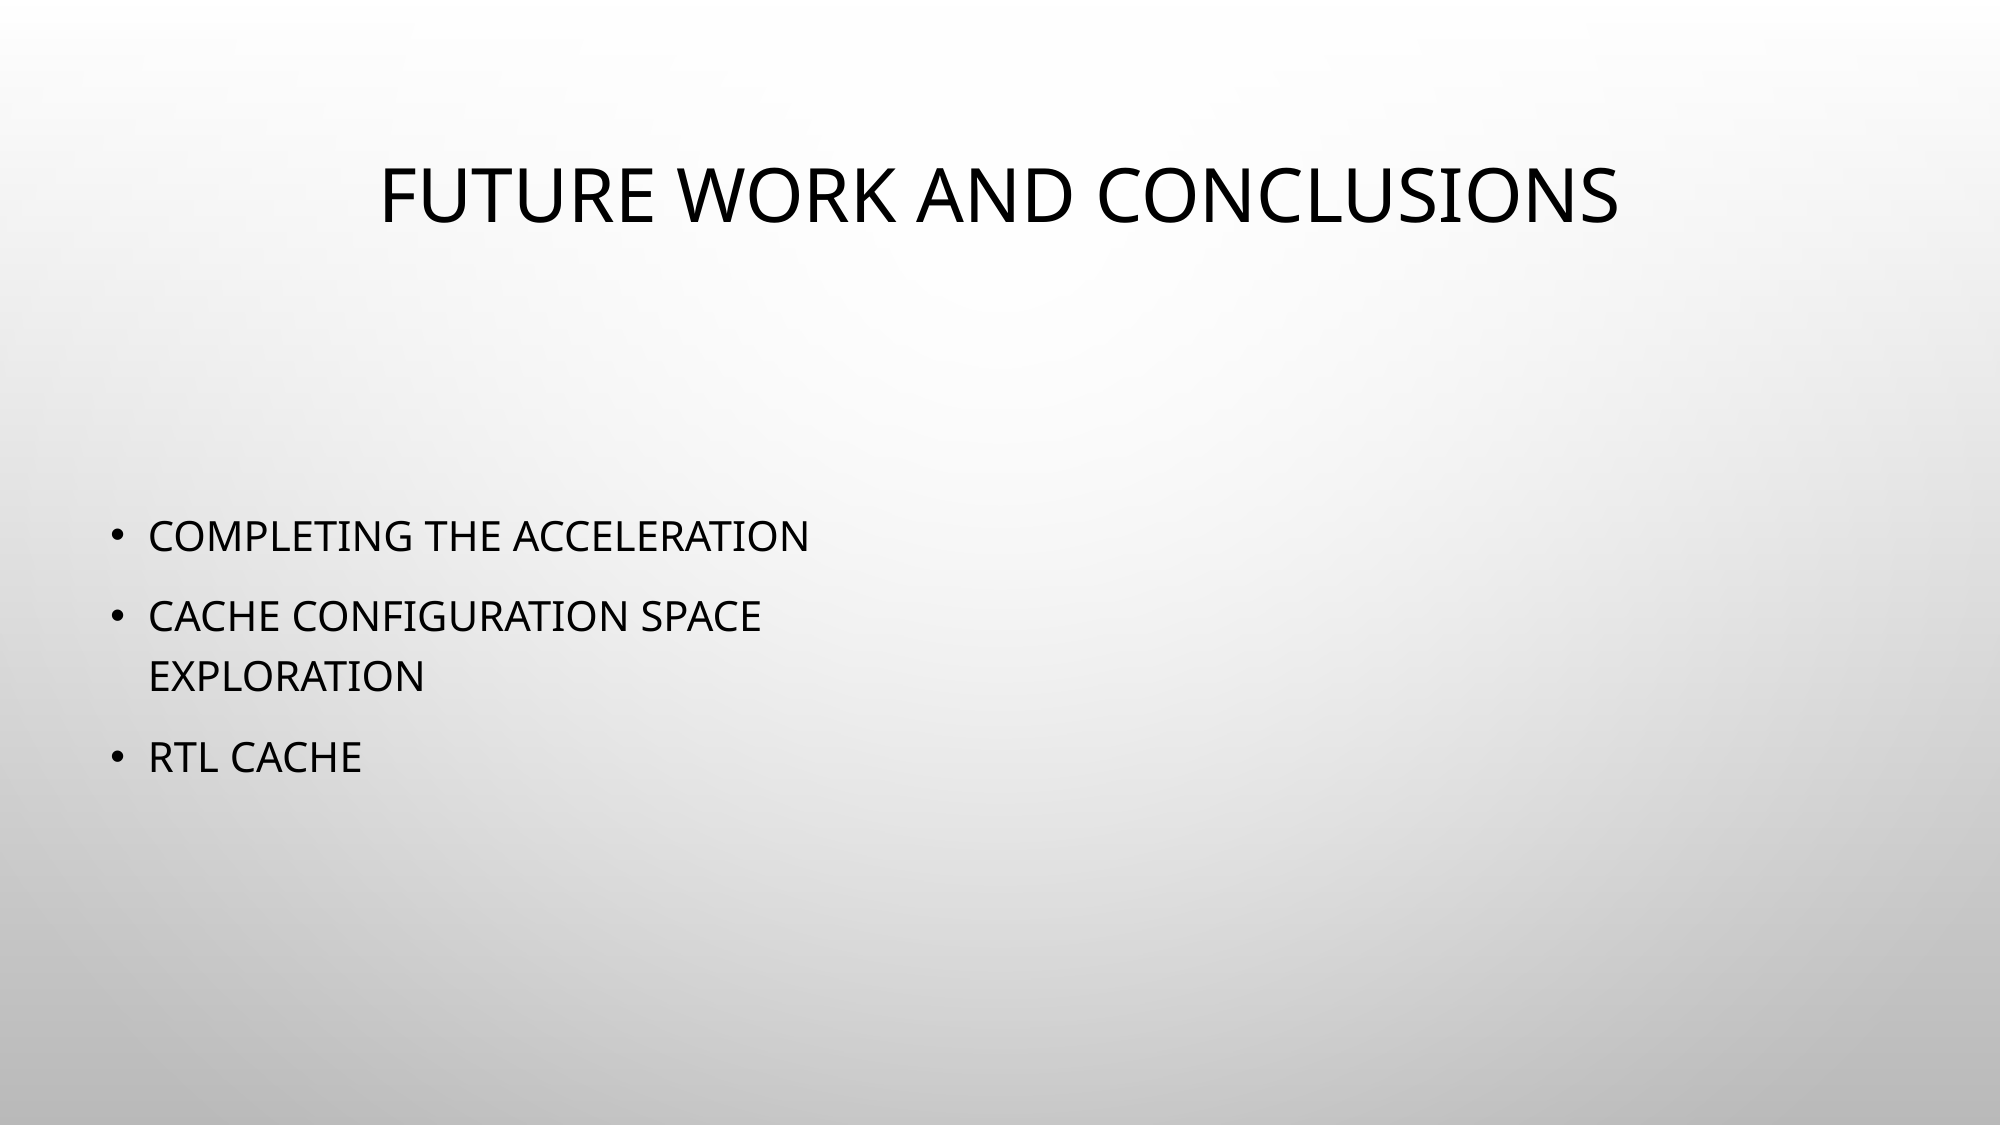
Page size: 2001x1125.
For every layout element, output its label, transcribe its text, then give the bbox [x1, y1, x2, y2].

title Future Work and Conclusions [95, 115, 1905, 282]
picture [0, 0, 2000, 1125]
list Completing the acceleration Cache configuration space exploration Rtl cache [95, 491, 1008, 962]
